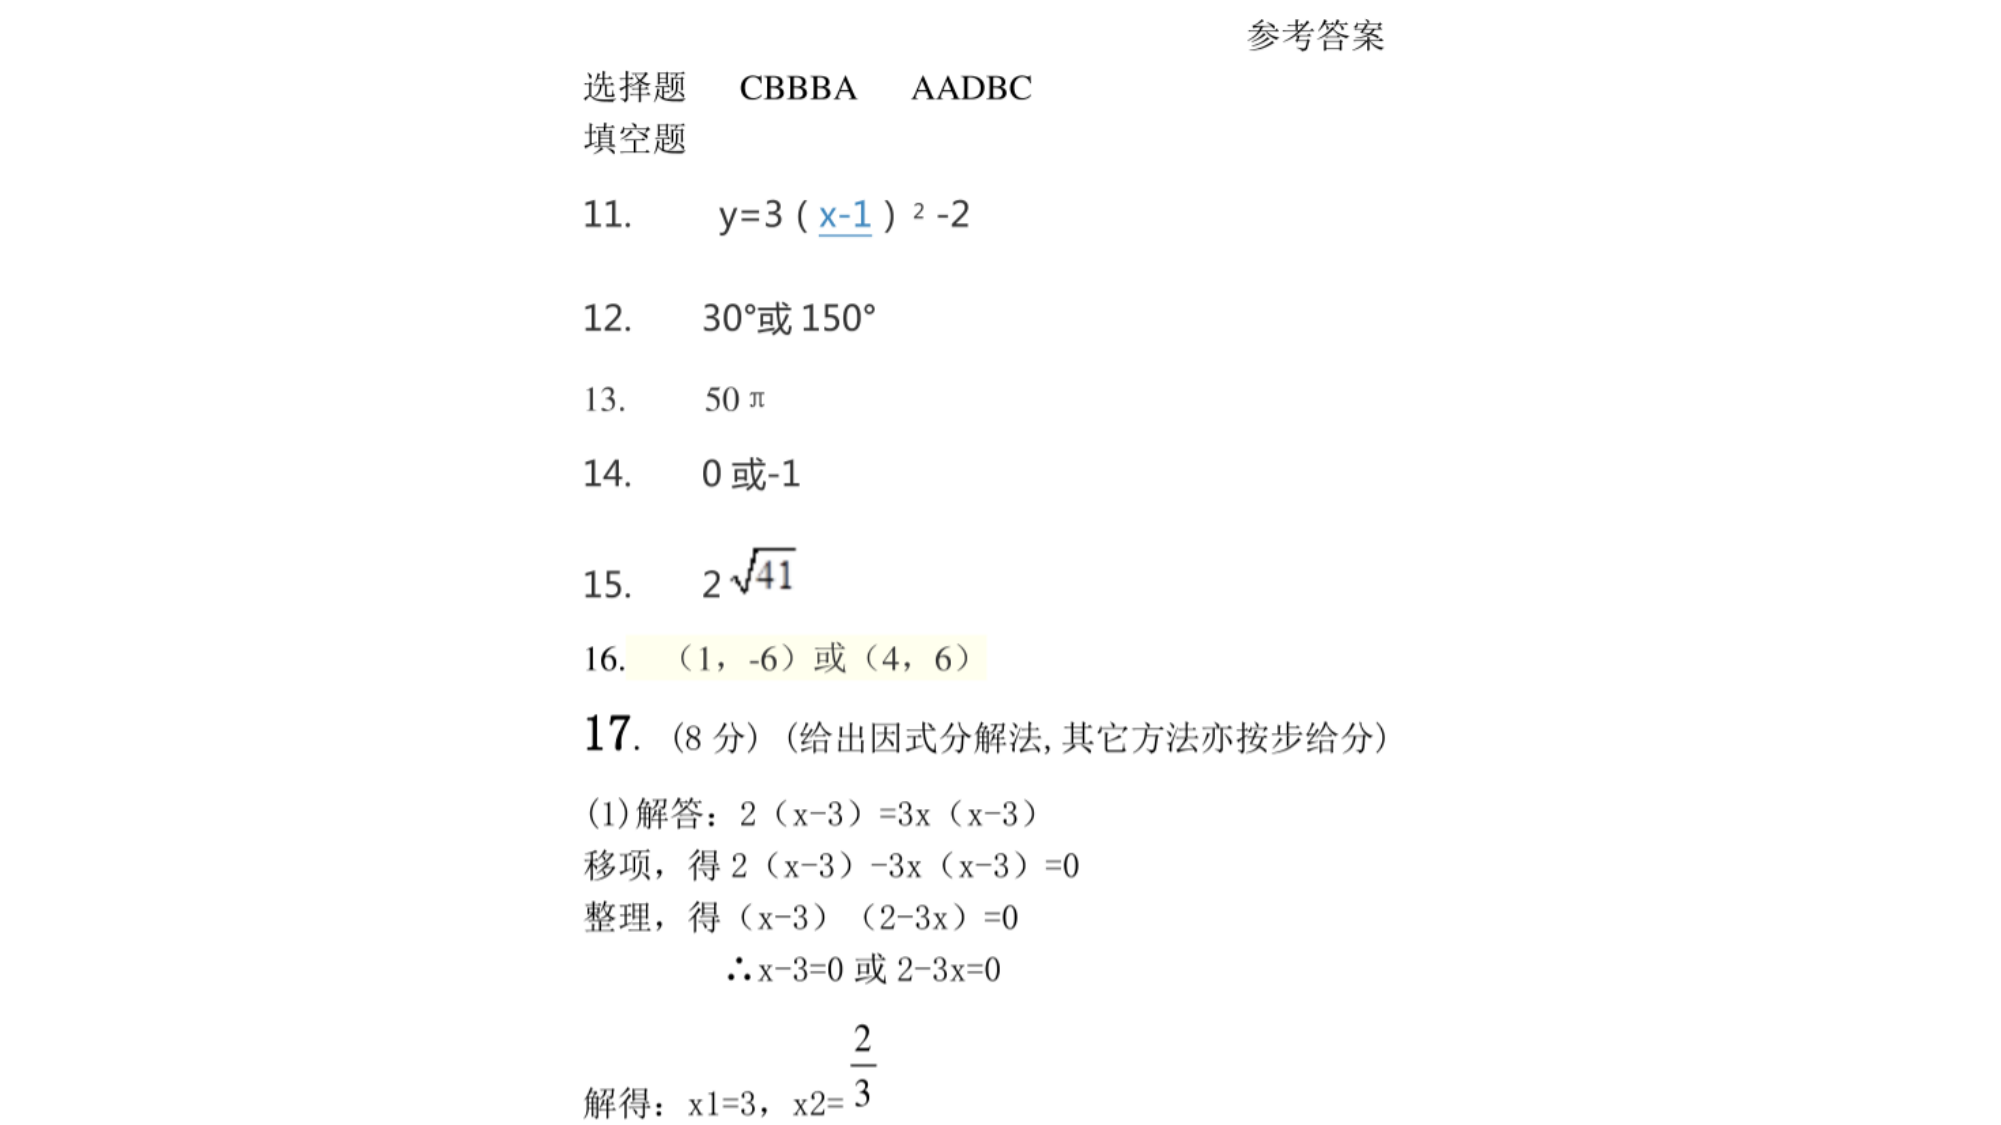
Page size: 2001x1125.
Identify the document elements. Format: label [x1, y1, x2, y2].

picture [536, 0, 1464, 1125]
